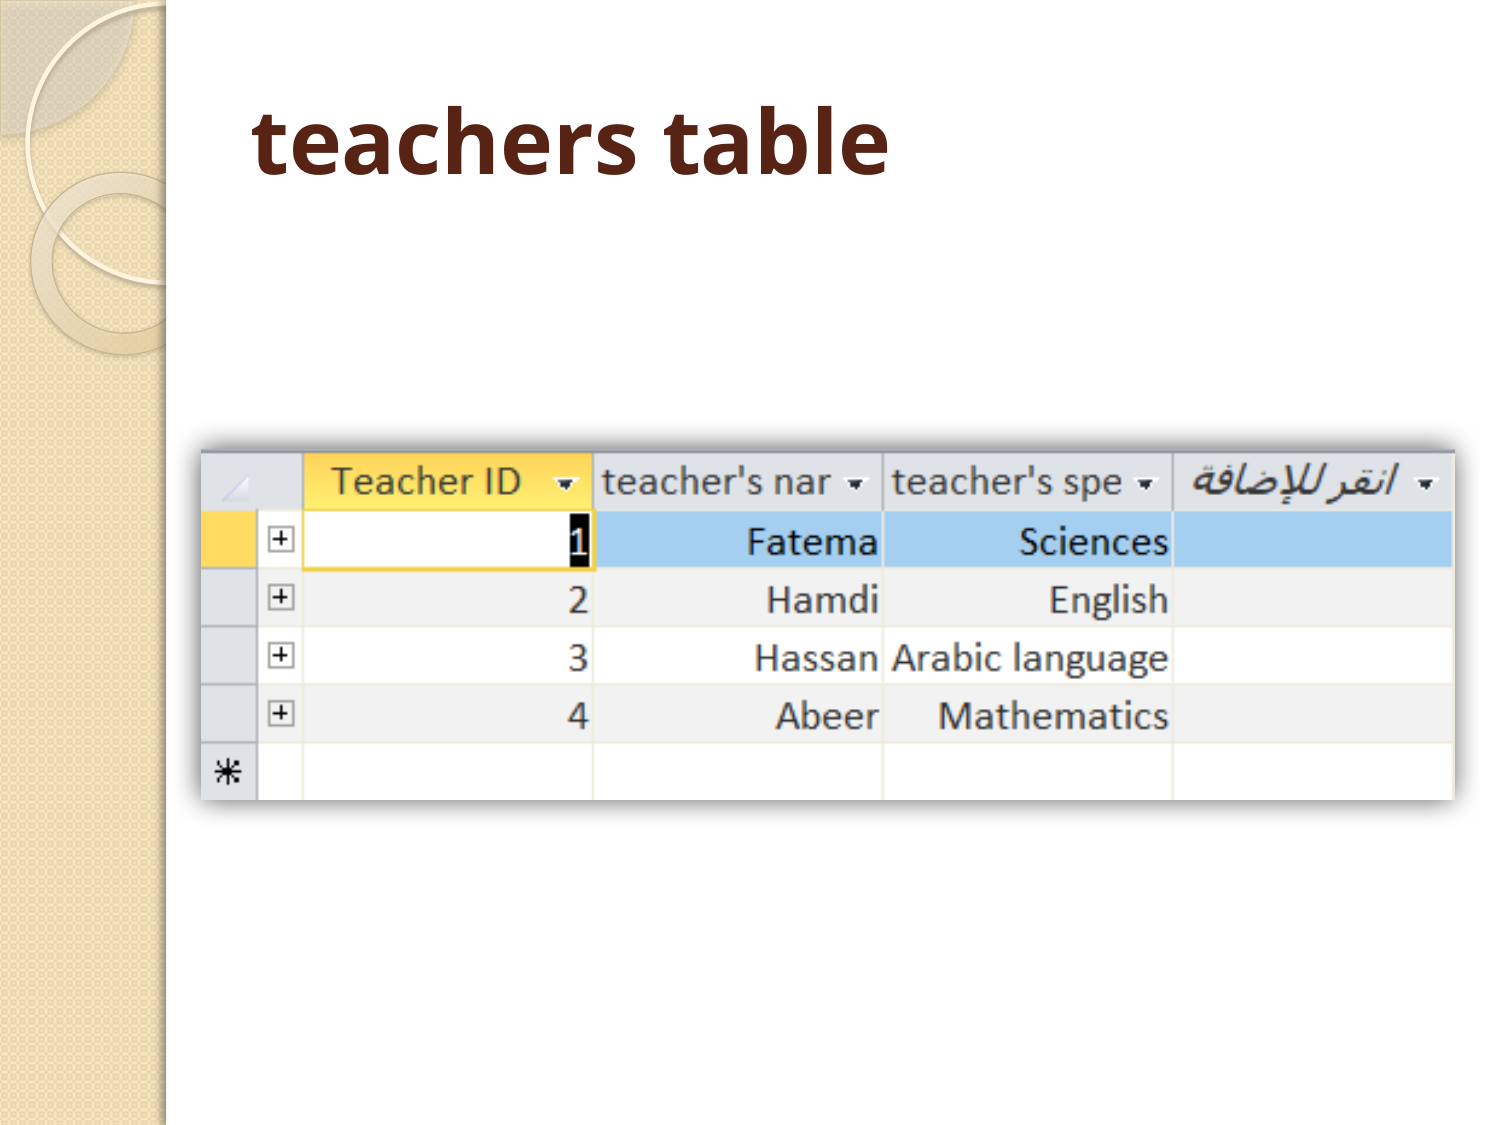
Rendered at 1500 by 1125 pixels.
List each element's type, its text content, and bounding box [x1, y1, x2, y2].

title teachers table [235, 45, 1466, 233]
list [201, 449, 1455, 801]
